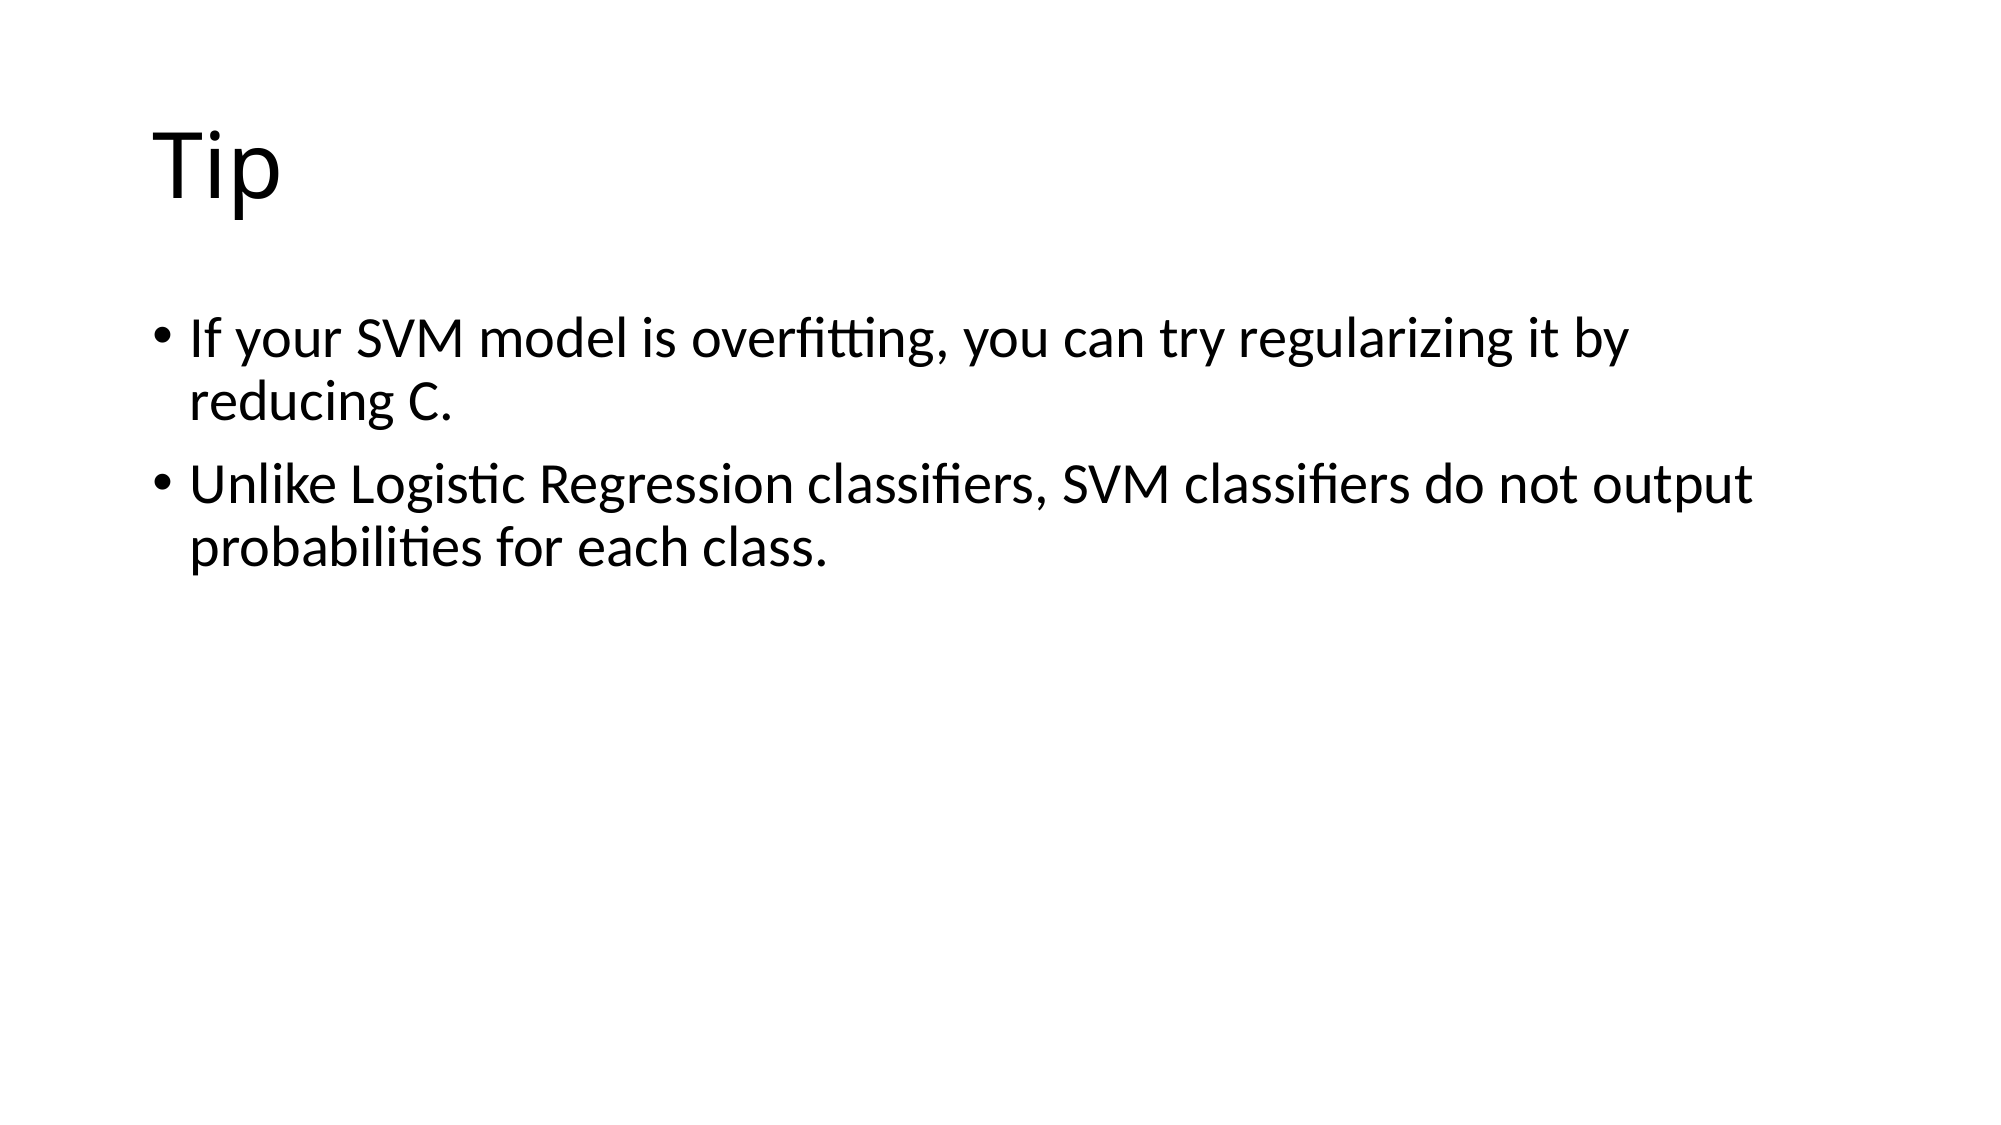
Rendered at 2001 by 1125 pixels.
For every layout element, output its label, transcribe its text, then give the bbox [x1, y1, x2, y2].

list If your SVM model is overfitting, you can try regularizing it by reducing C. Unlike Logistic Regression classifiers, SVM classifiers do not output probabilities for each class. [137, 299, 1863, 1014]
title Tip [137, 59, 1863, 278]
